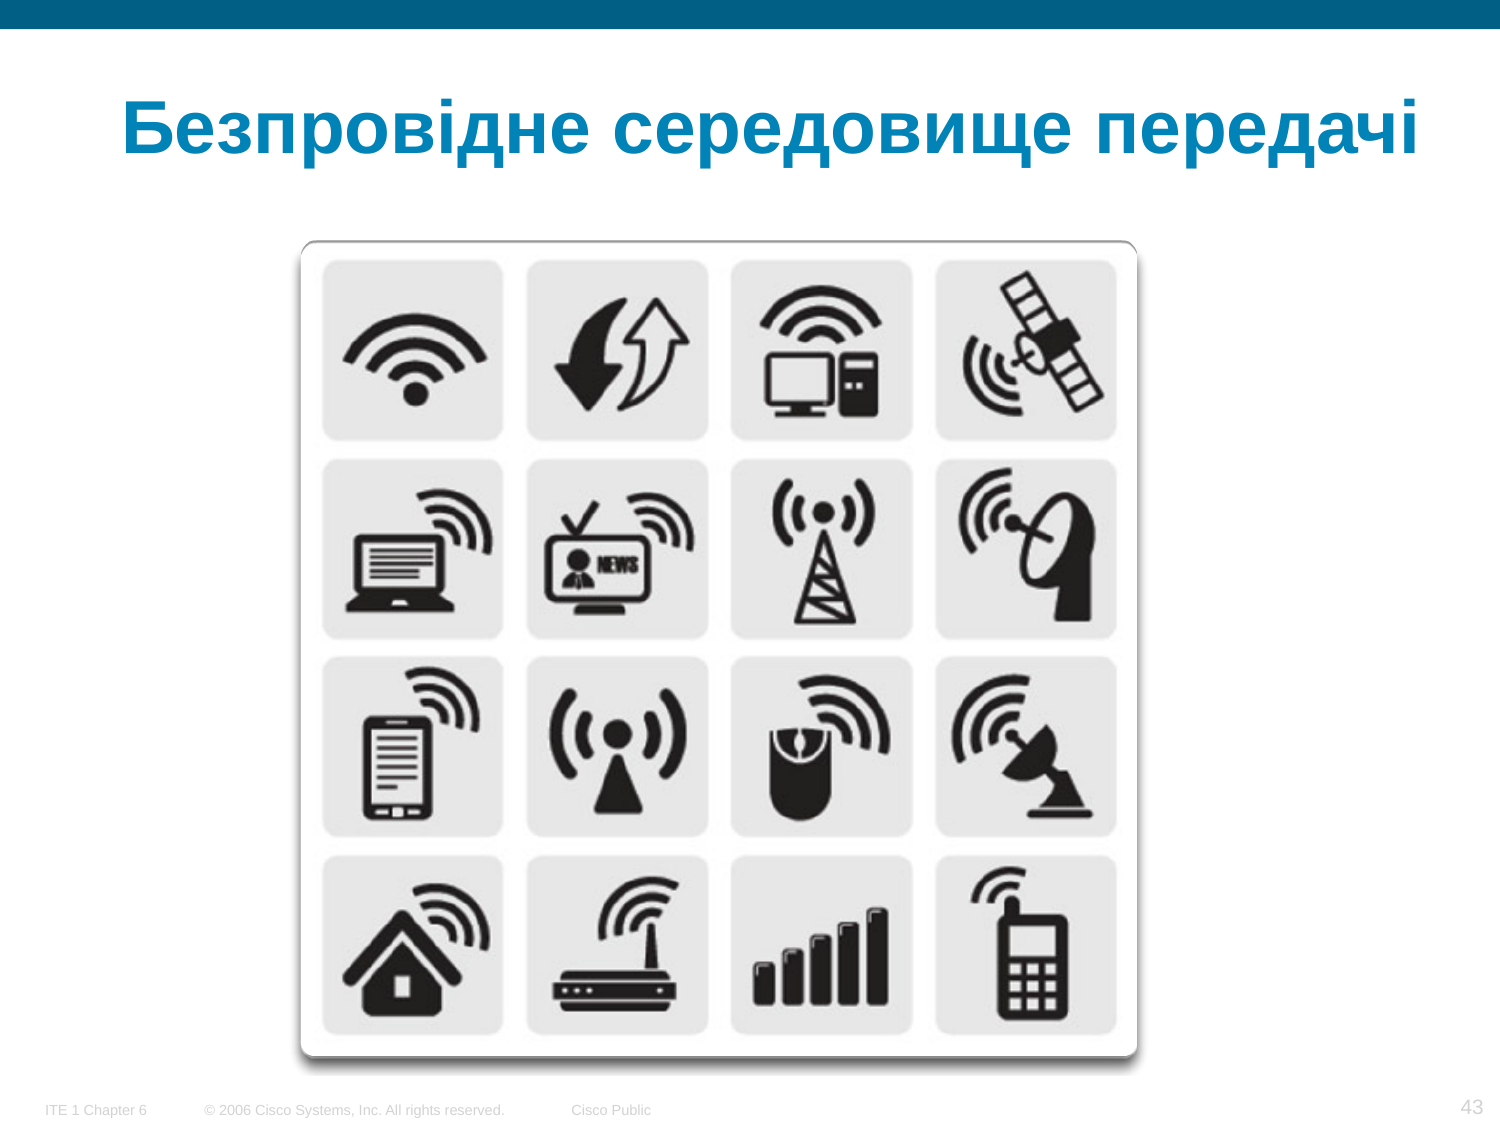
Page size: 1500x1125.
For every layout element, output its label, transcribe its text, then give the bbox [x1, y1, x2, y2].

title Безпровідне середовище передачі [107, 38, 1444, 177]
picture [286, 233, 1153, 1076]
